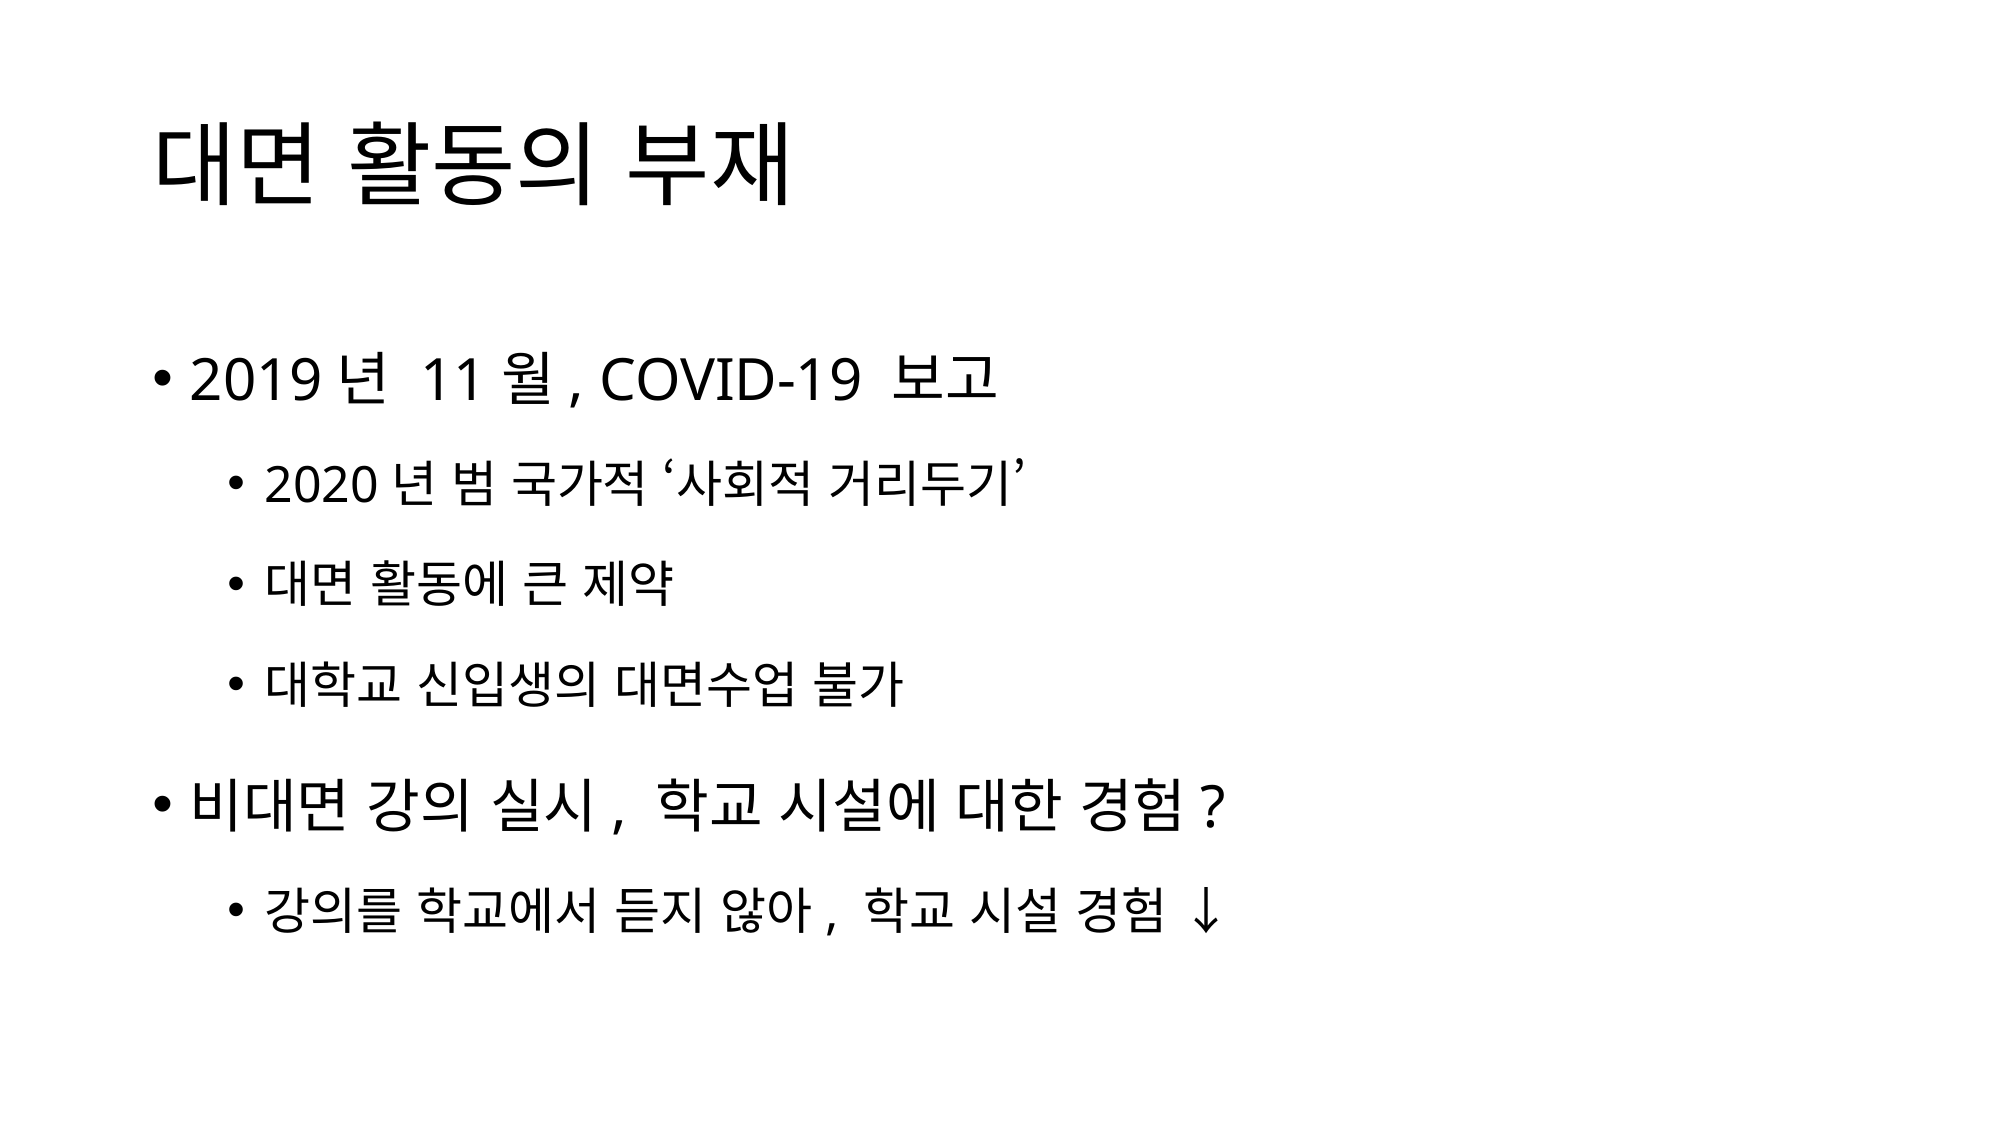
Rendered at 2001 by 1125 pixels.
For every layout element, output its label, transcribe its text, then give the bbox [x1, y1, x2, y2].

title 대면 활동의 부재 [137, 59, 1863, 278]
list 2019년 11월, COVID-19 보고 2020년 범 국가적 ‘사회적 거리두기’ 대면 활동에 큰 제약 대학교 신입생의 대면수업 불가 비대면 강의 실시, 학교 시설에 대한 경험? 강의를 학교에서 듣지 않아, 학교 시설 경험 ↓ [137, 299, 1863, 1014]
